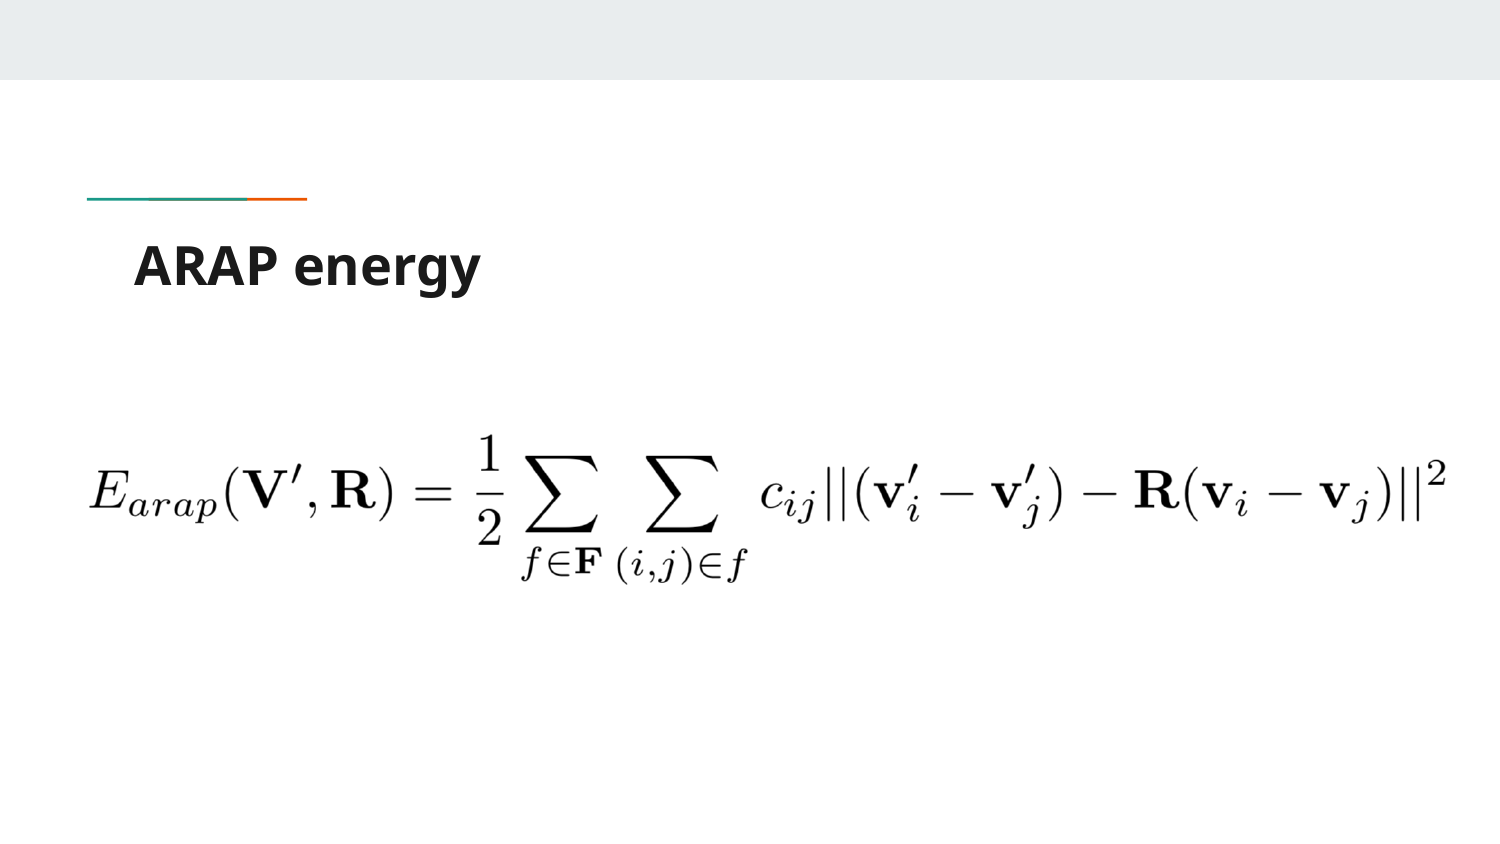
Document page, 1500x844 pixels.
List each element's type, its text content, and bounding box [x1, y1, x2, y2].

title ARAP energy [119, 216, 1381, 305]
picture [71, 402, 1476, 612]
